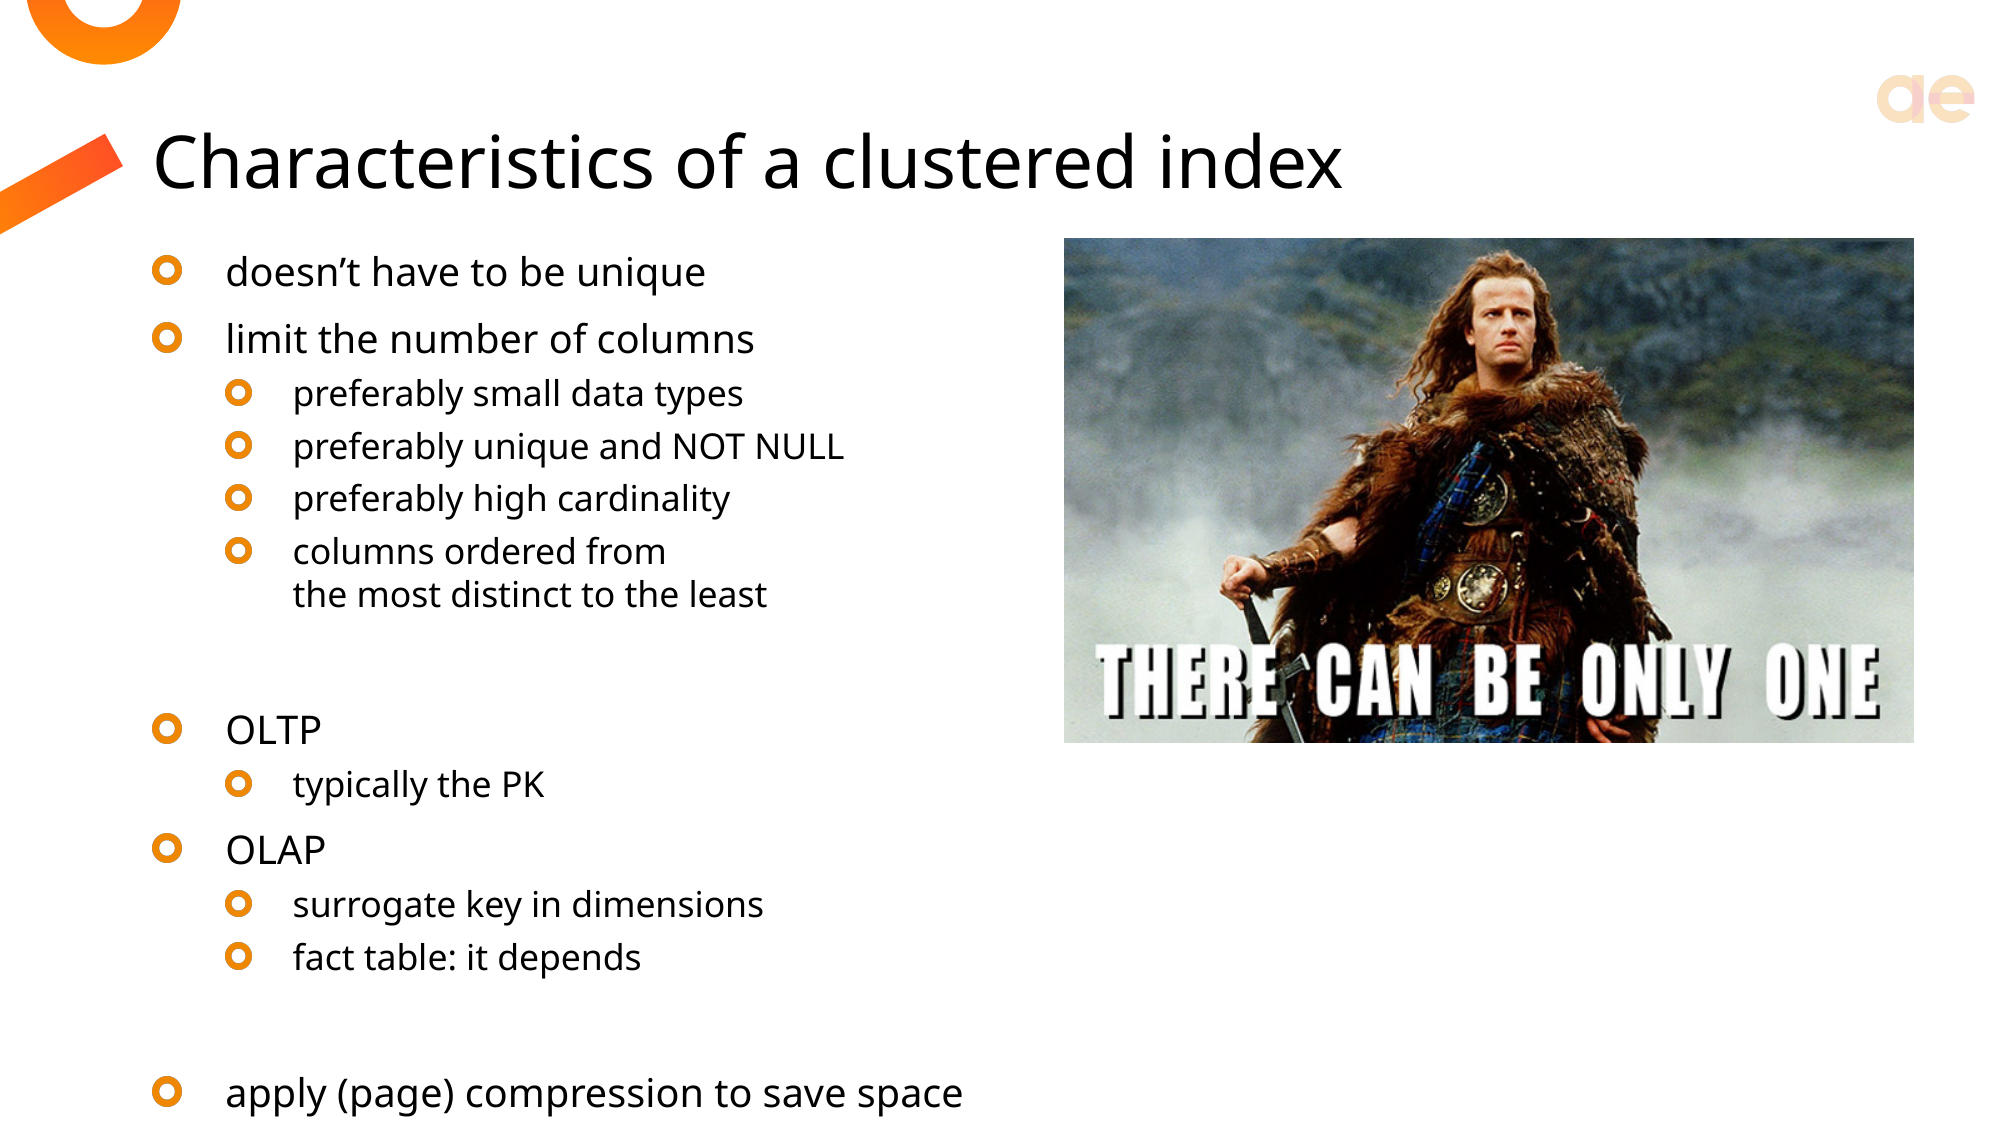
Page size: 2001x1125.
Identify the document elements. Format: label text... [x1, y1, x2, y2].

picture [152, 833, 182, 863]
picture [1064, 238, 1915, 743]
picture [152, 255, 182, 285]
picture [152, 322, 182, 353]
picture [152, 1076, 182, 1107]
picture [225, 431, 252, 459]
picture [225, 942, 252, 970]
picture [152, 713, 182, 744]
title Characteristics of a clustered index [137, 79, 1863, 212]
picture [225, 770, 252, 797]
picture [225, 484, 252, 511]
list doesn’t have to be unique limit the number of columns preferably small data types preferably unique and NOT NULL preferably high cardinality columns ordered from the most distinct to the least OLTP typically the PK OLAP surrogate key in dimensions fact table: it depends apply (page) compression to save space [137, 238, 1863, 1125]
picture [225, 537, 252, 564]
picture [1877, 75, 1975, 123]
picture [225, 890, 252, 917]
picture [225, 379, 252, 406]
